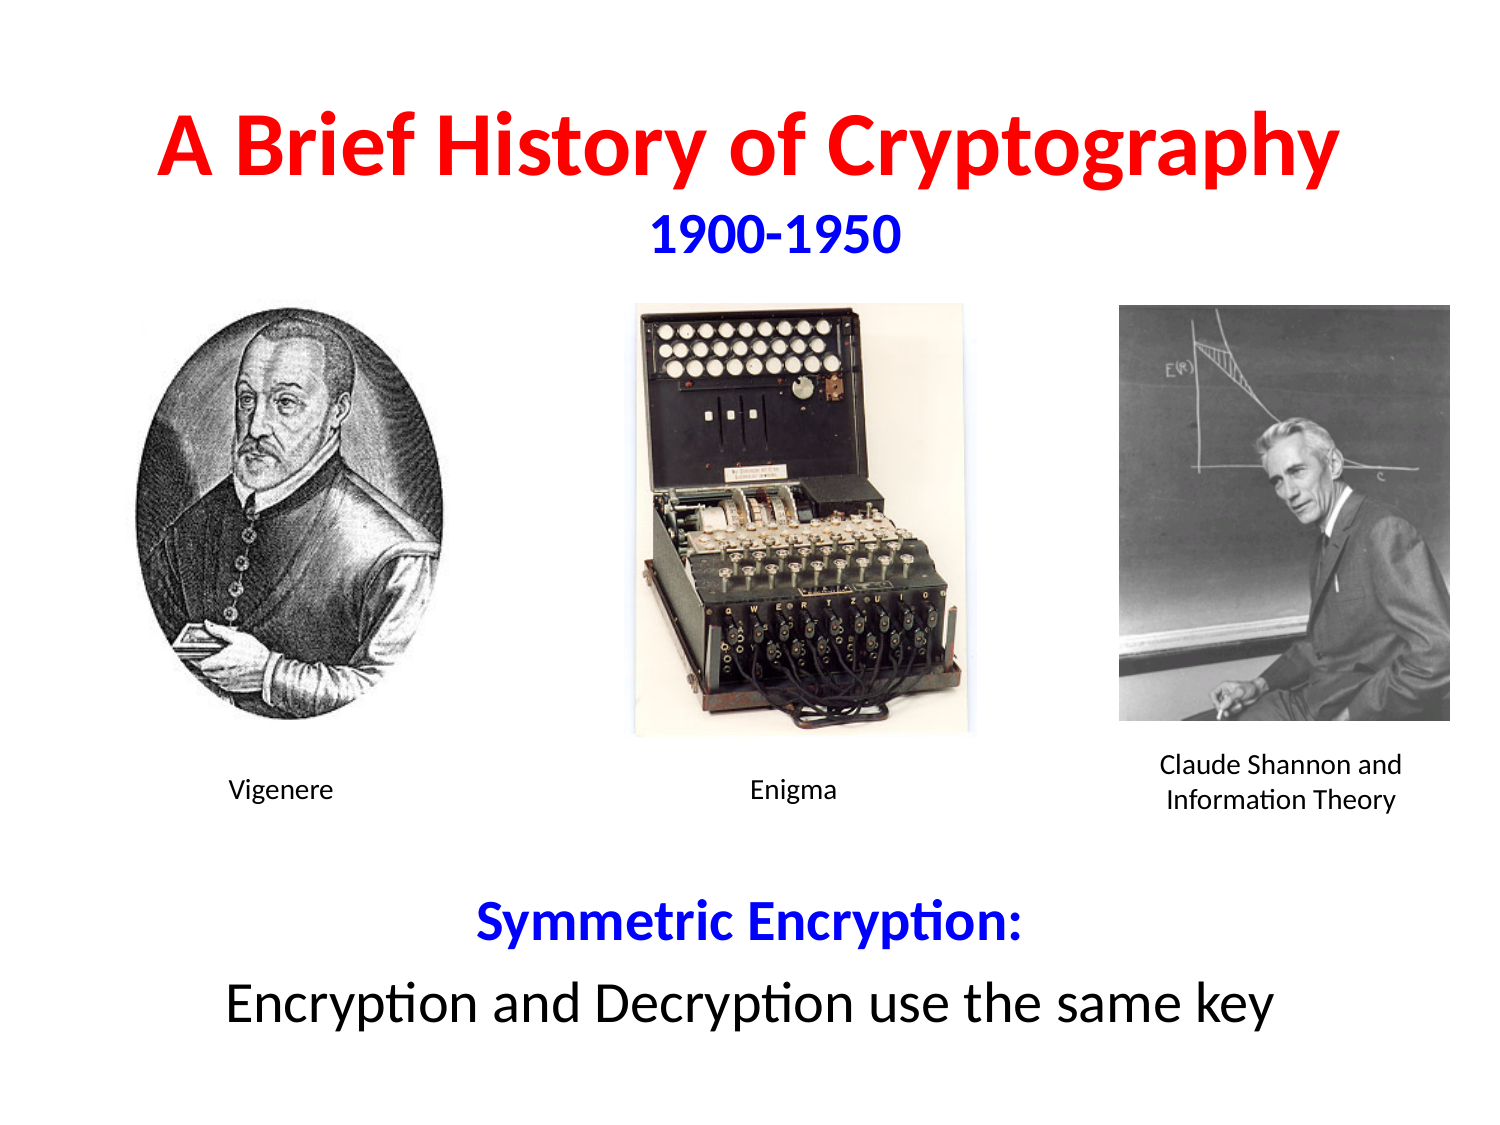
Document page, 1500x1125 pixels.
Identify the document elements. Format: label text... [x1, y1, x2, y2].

text_box Enigma [574, 762, 1013, 825]
text_box Claude Shannon and Information Theory [1062, 737, 1500, 838]
picture [624, 303, 977, 738]
picture [124, 299, 456, 727]
picture [1119, 305, 1451, 721]
text_box 1900-1950 [75, 187, 1475, 413]
text_box Vigenere [62, 762, 500, 825]
title A Brief History of Cryptography [75, 45, 1425, 187]
text_box Symmetric Encryption: Encryption and Decryption use the same key [50, 874, 1450, 1100]
